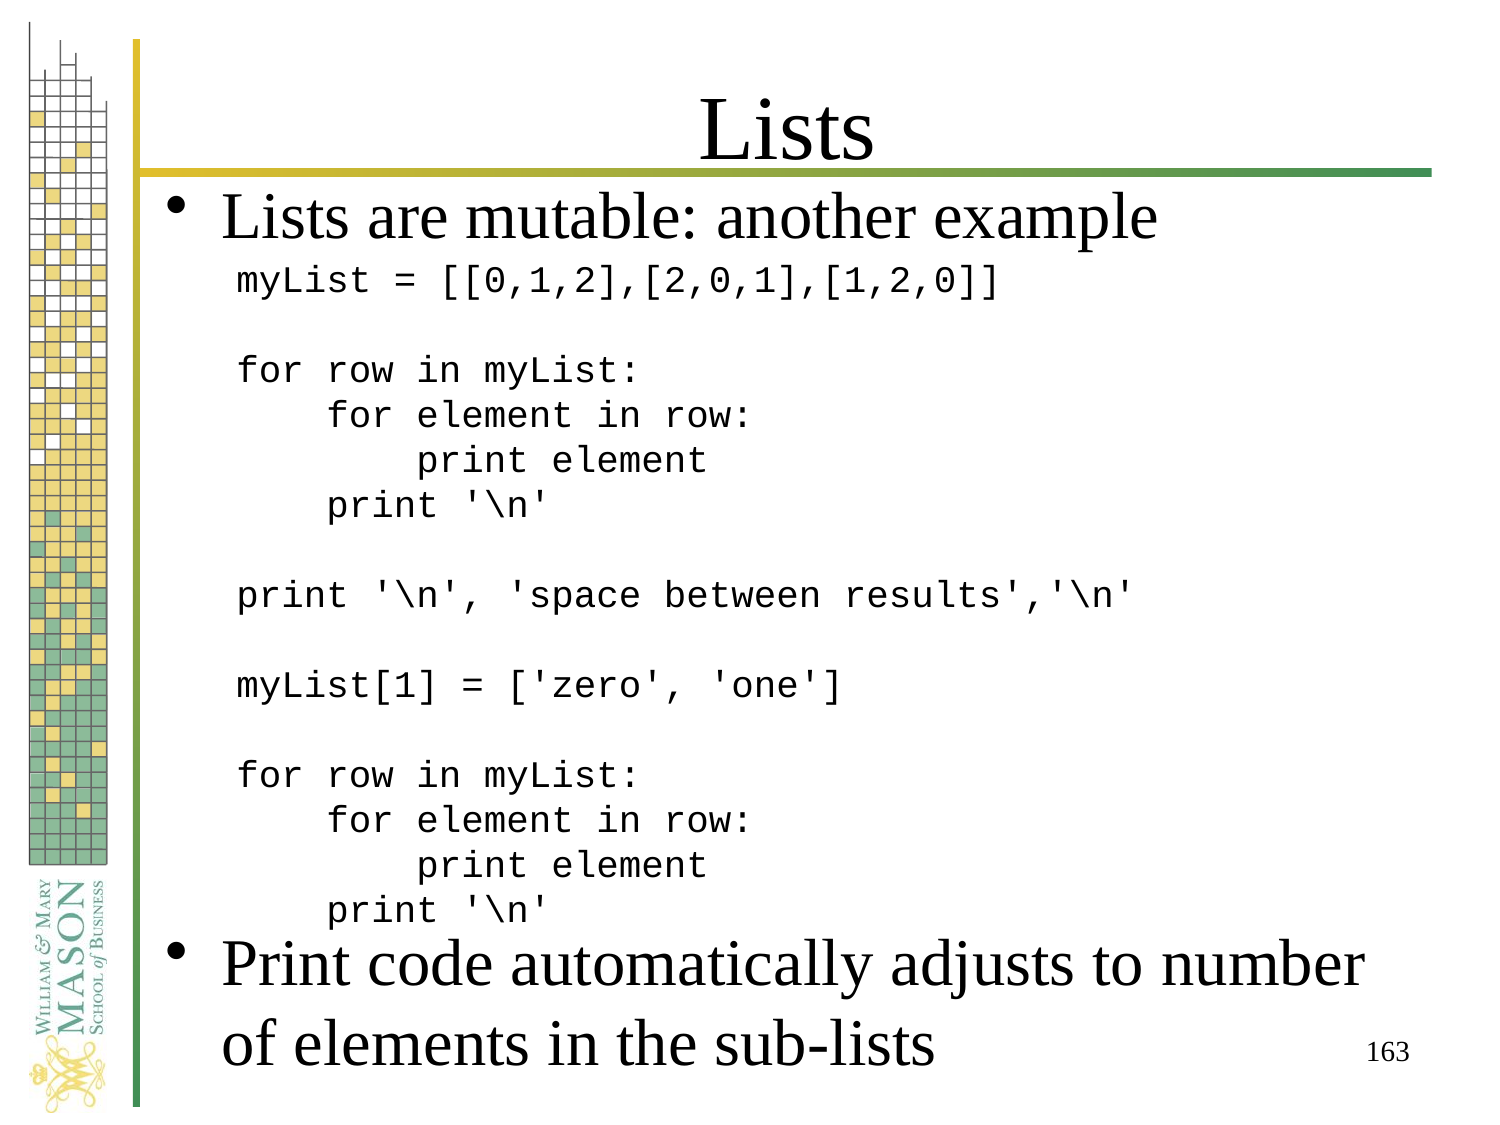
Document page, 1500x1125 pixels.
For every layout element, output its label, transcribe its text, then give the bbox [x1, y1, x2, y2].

slide_number 65 [29, 879, 107, 1113]
text_box myList = [[0,1,2],[2,0,1],[1,2,0]] for row in myList: for element in row: print element print '\n' print '\n', 'space between results','\n' myList[1] = ['zero', 'one'] for row in myList: for element in row: print element print '\n' [221, 248, 1152, 938]
title Lists [150, 45, 1425, 164]
slide_number 163 [1048, 1024, 1426, 1103]
list Lists are mutable: another example Print code automatically adjusts to number of elements in the sub-lists [150, 164, 1425, 933]
